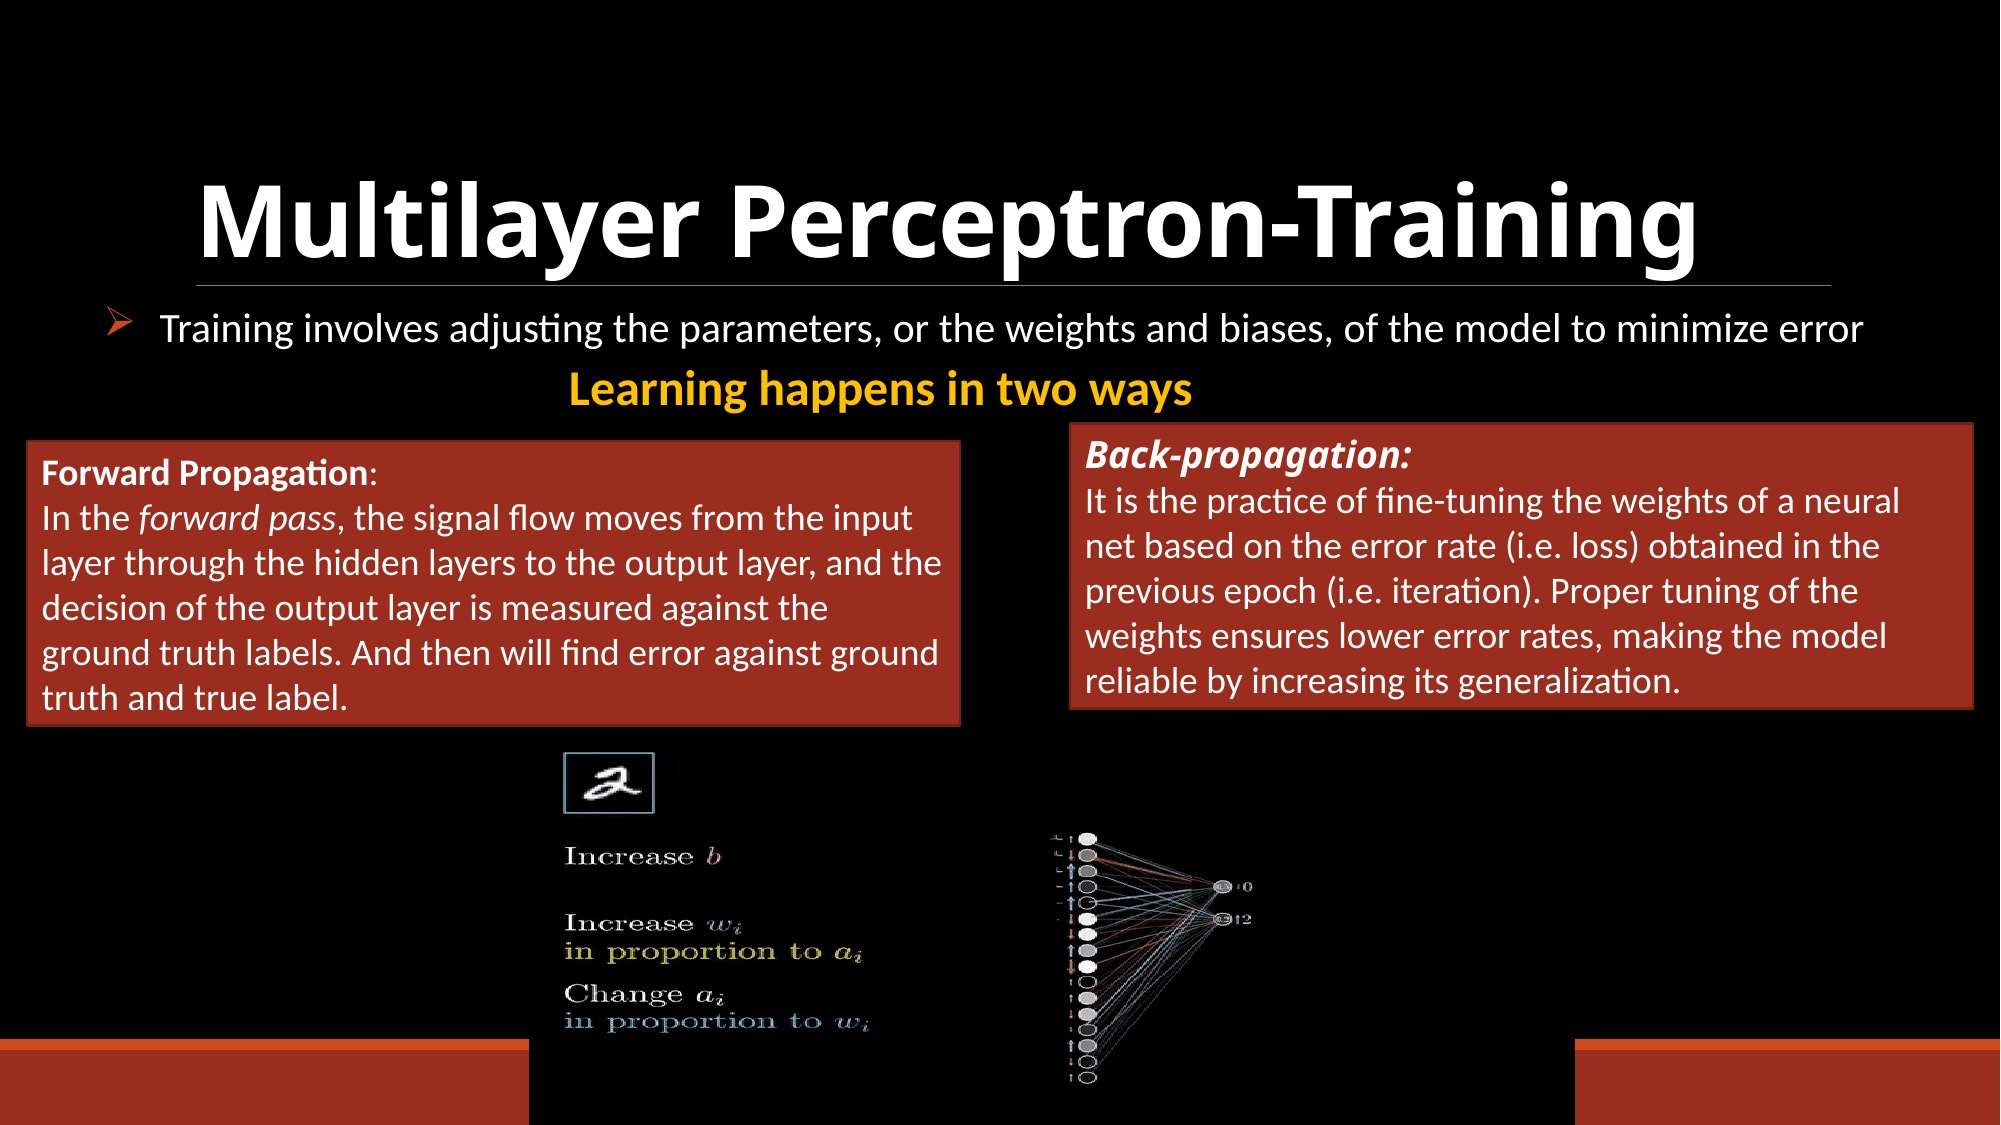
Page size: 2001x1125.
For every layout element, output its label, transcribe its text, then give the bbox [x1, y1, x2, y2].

title Multilayer Perceptron-Training [180, 47, 1830, 285]
picture [529, 728, 1576, 1125]
text_box Learning happens in two ways [554, 347, 1230, 423]
text_box Forward Propagation: In the forward pass, the signal flow moves from the input layer through the hidden layers to the output layer, and the decision of the output layer is measured against the ground truth labels. And then will find error against ground truth and true label. [26, 440, 961, 727]
text_box Back-propagation: It is the practice of fine-tuning the weights of a neural net based on the error rate (i.e. loss) obtained in the previous epoch (i.e. iteration). Proper tuning of the weights ensures lower error rates, making the model reliable by increasing its generalization. [1069, 422, 1974, 710]
list Training involves adjusting the parameters, or the weights and biases, of the model to minimize error [75, 298, 1900, 959]
